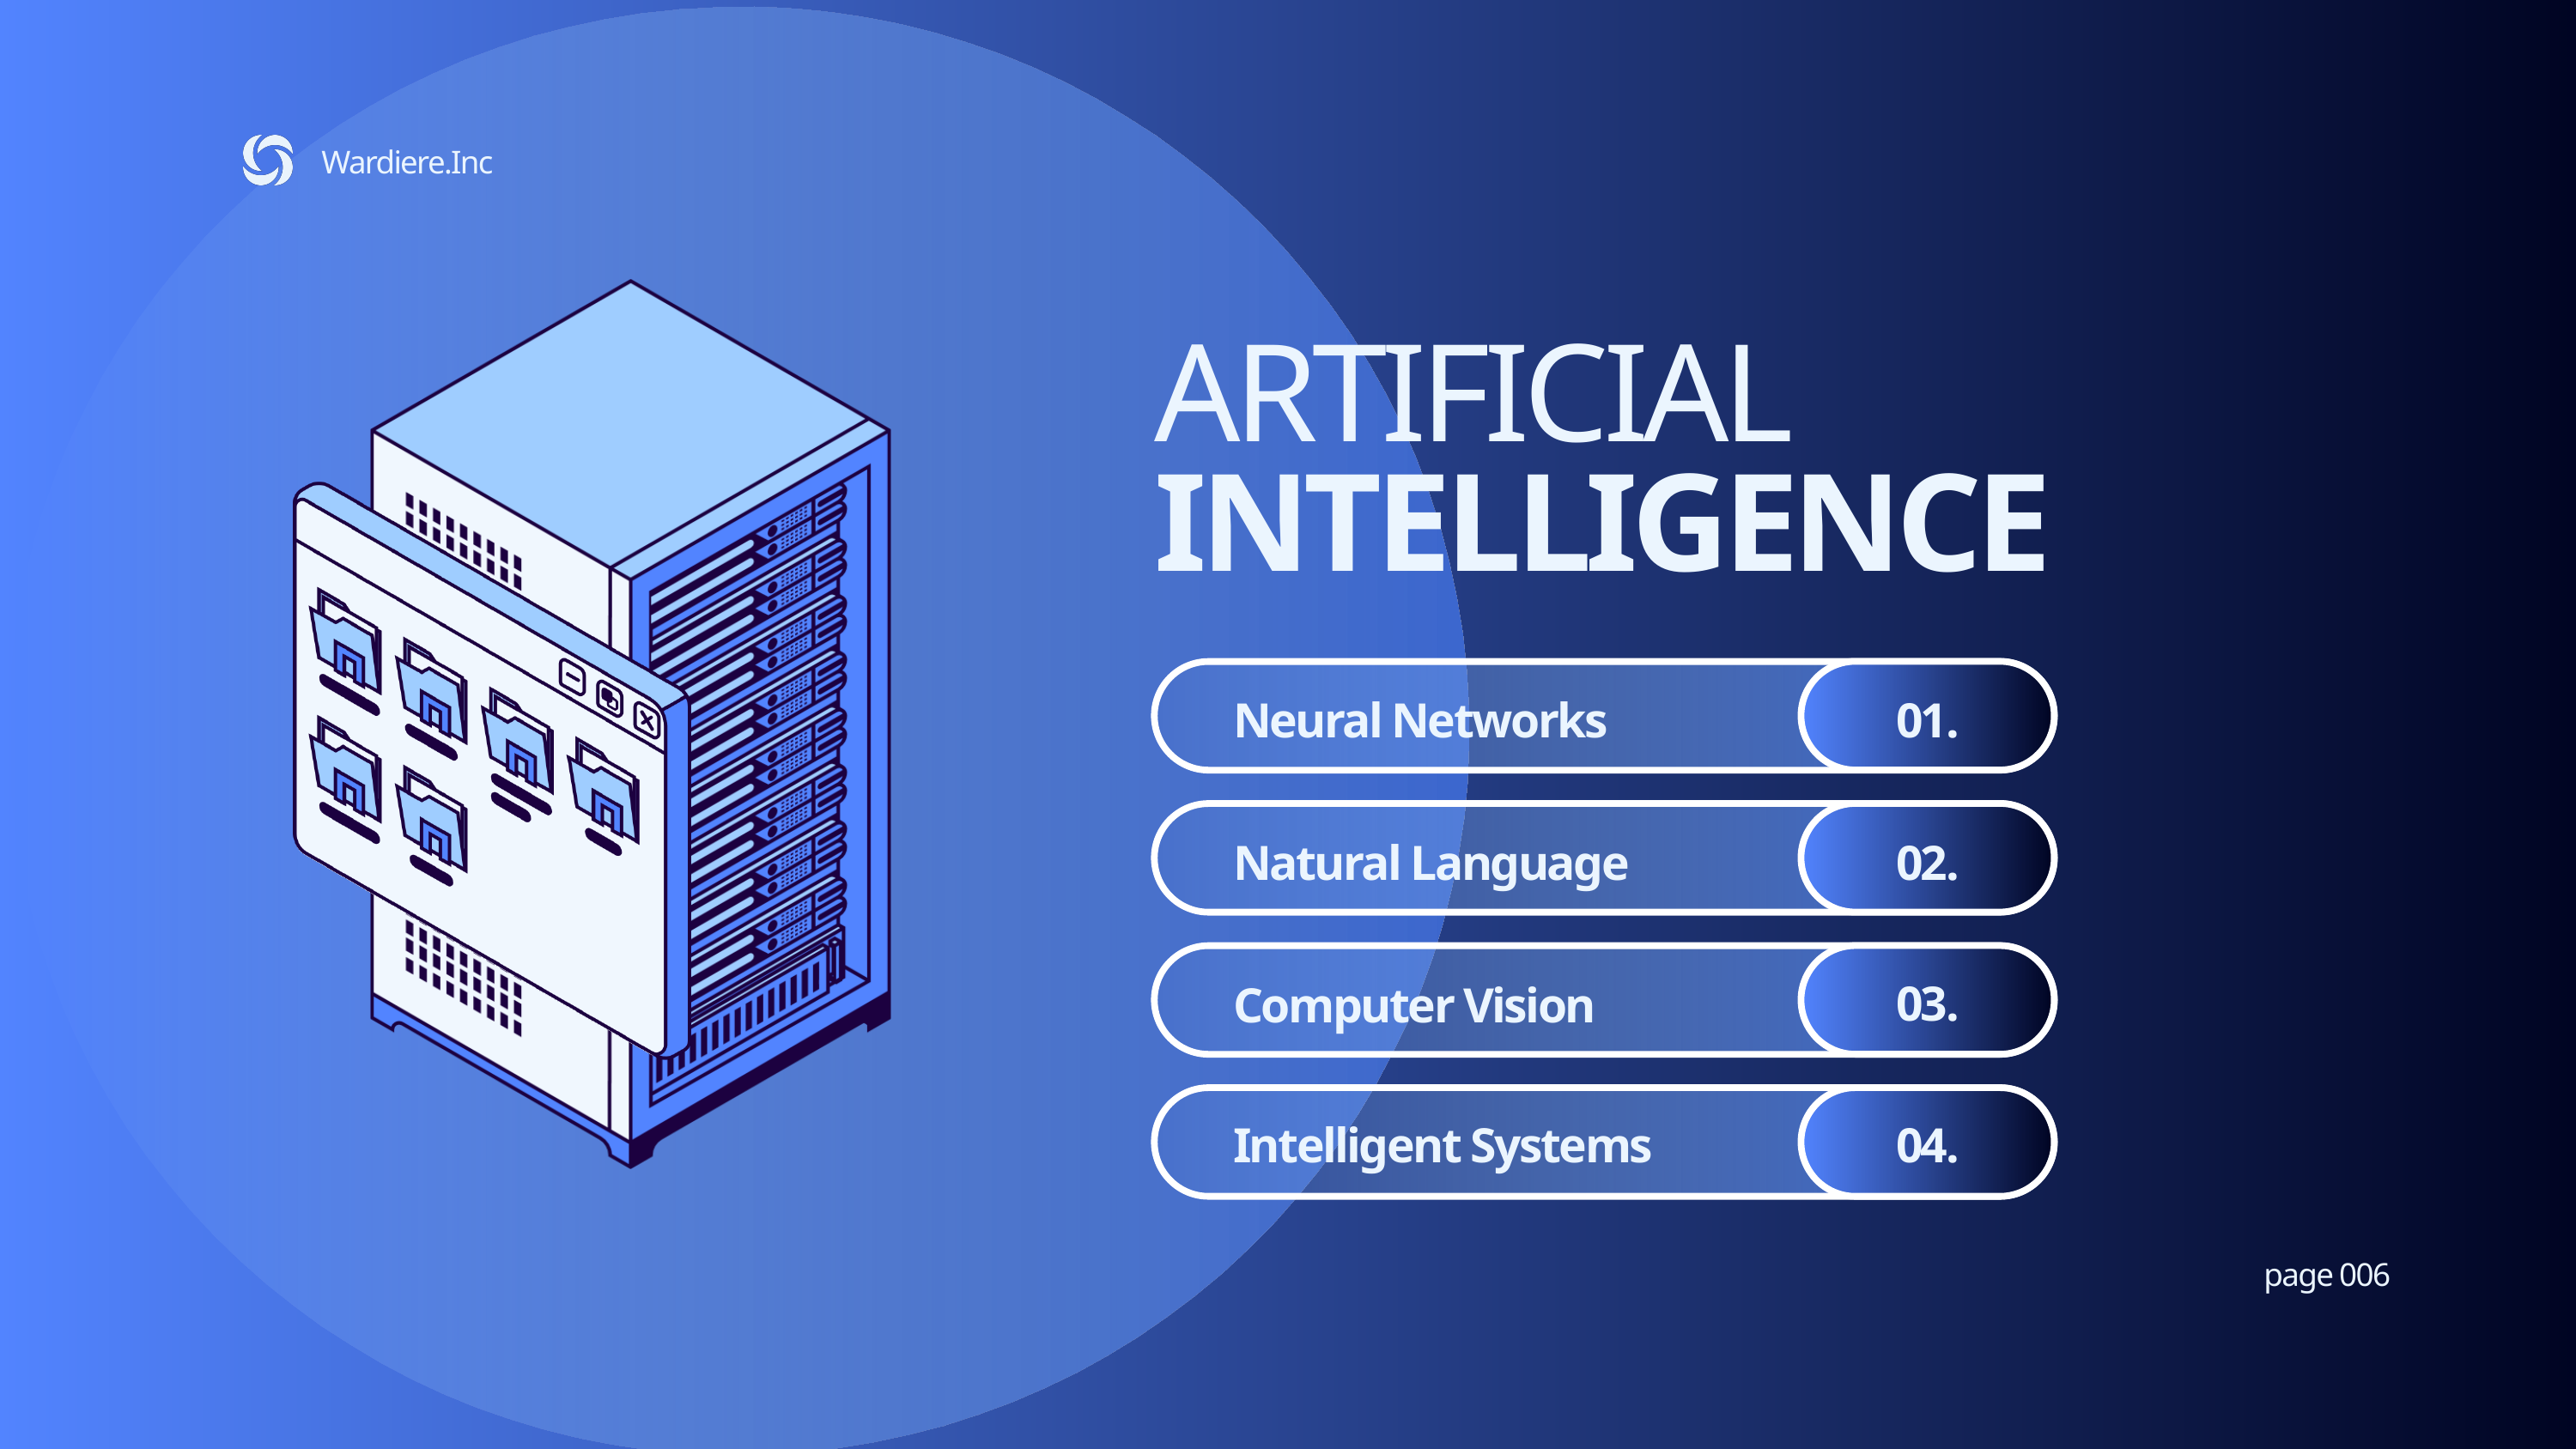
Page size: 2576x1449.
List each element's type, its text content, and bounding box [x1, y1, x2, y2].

text_box ARTIFICIAL [1472, 279, 1947, 409]
text_box INTELLIGENCE [1472, 409, 2282, 598]
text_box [1154, 1087, 1800, 1197]
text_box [1801, 1087, 2055, 1197]
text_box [1154, 945, 1799, 1055]
text_box page 006 [2263, 1247, 2432, 1293]
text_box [1154, 803, 1800, 912]
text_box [1154, 661, 1799, 771]
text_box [1801, 803, 2055, 912]
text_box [7, 6, 1469, 1449]
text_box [1801, 661, 2055, 771]
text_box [1801, 945, 2055, 1055]
